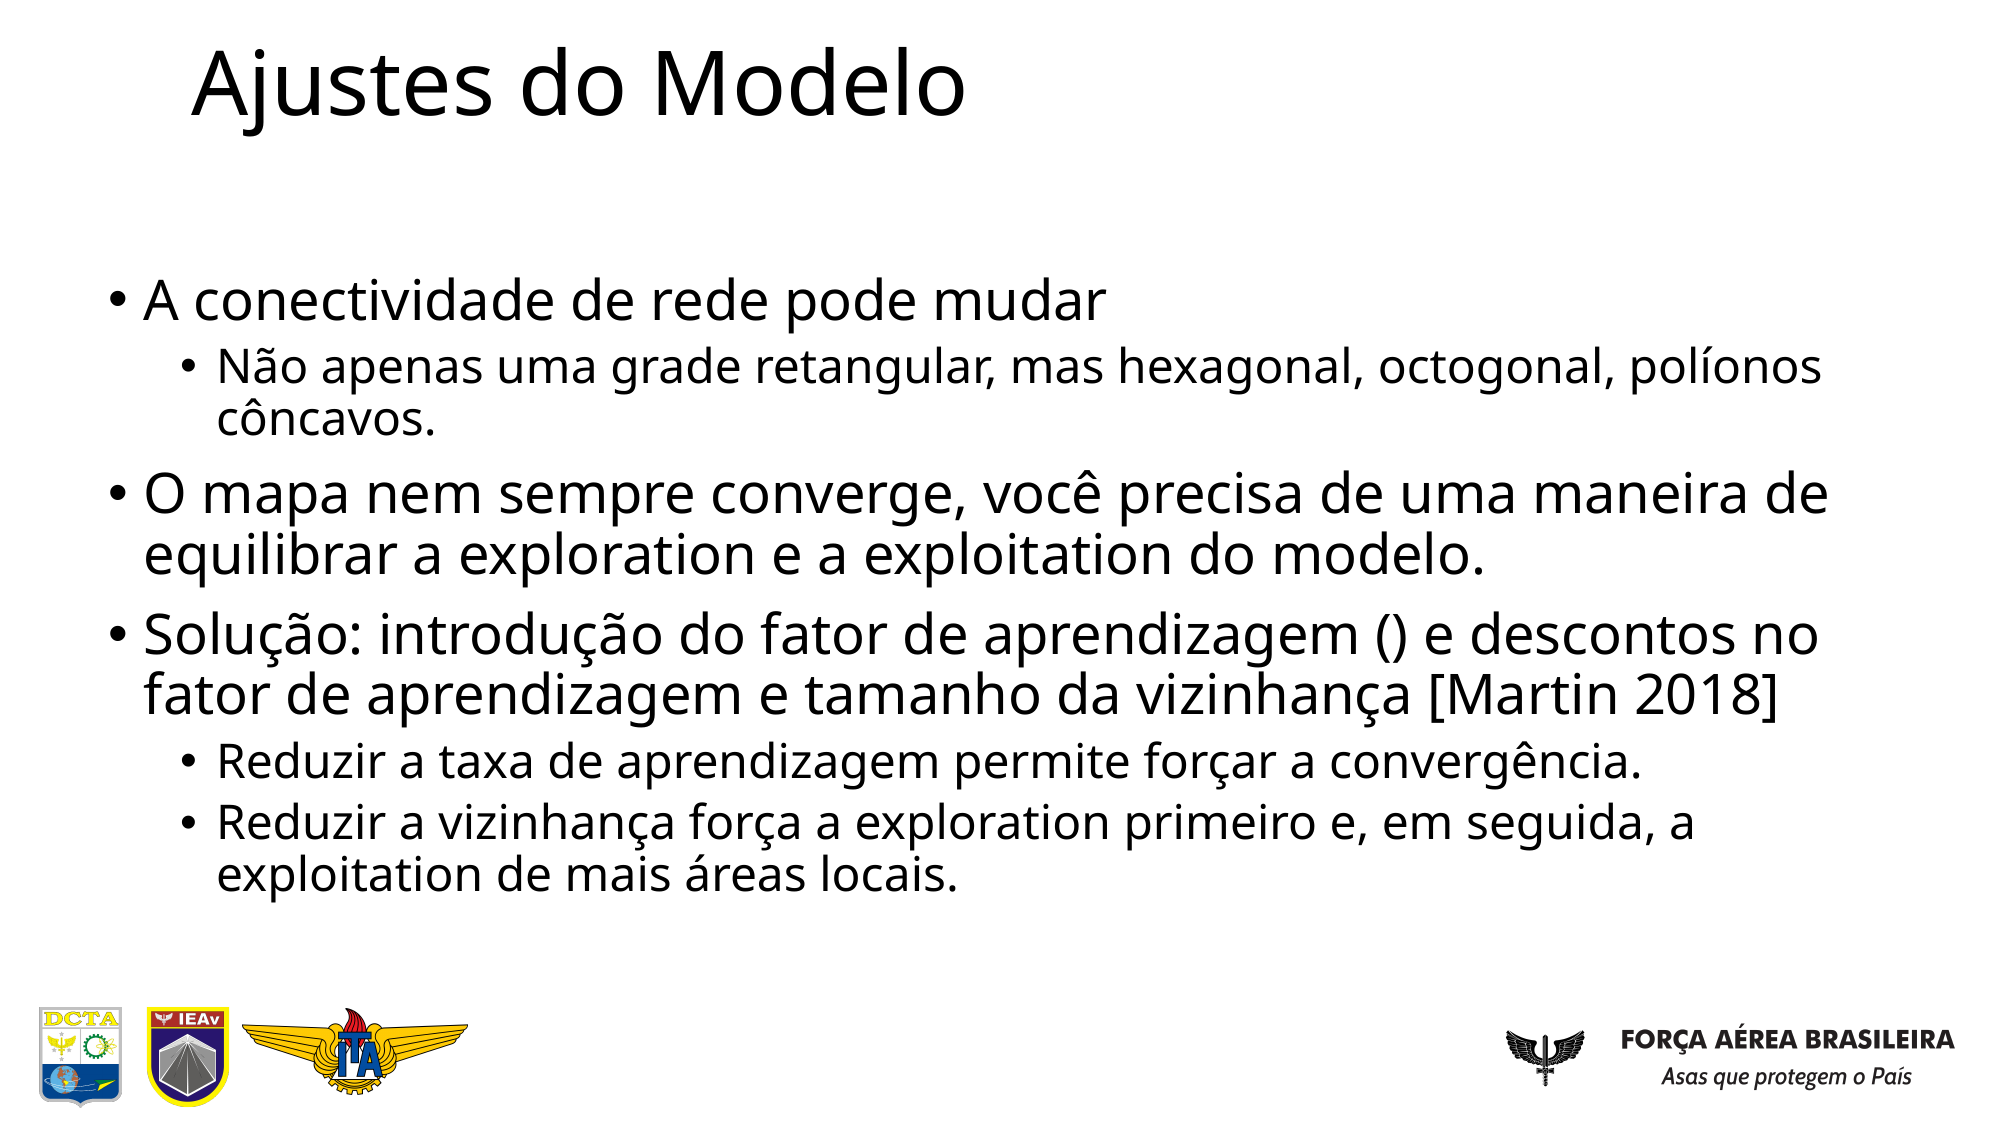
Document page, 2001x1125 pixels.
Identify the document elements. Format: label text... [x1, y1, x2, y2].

picture [242, 1008, 468, 1095]
picture [35, 1007, 125, 1108]
picture [146, 1006, 230, 1108]
picture [1493, 1013, 1965, 1103]
title Ajustes do Modelo [176, 0, 1819, 186]
